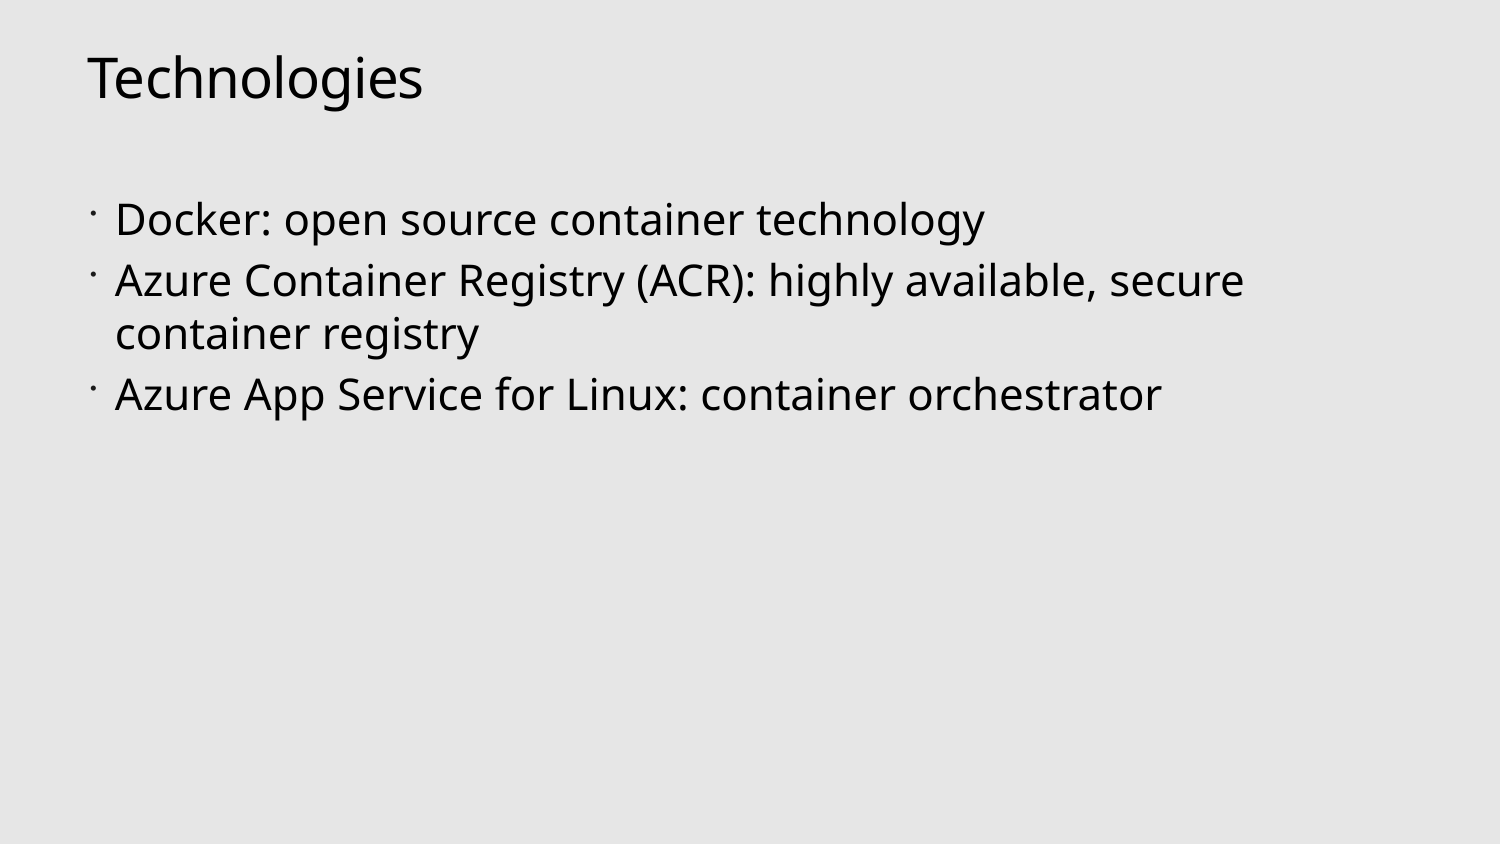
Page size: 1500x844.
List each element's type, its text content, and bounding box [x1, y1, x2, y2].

list Docker: open source container technology Azure Container Registry (ACR): highly available, secure container registry Azure App Service for Linux: container orchestrator [71, 176, 1428, 376]
title Technologies [72, 56, 1428, 125]
